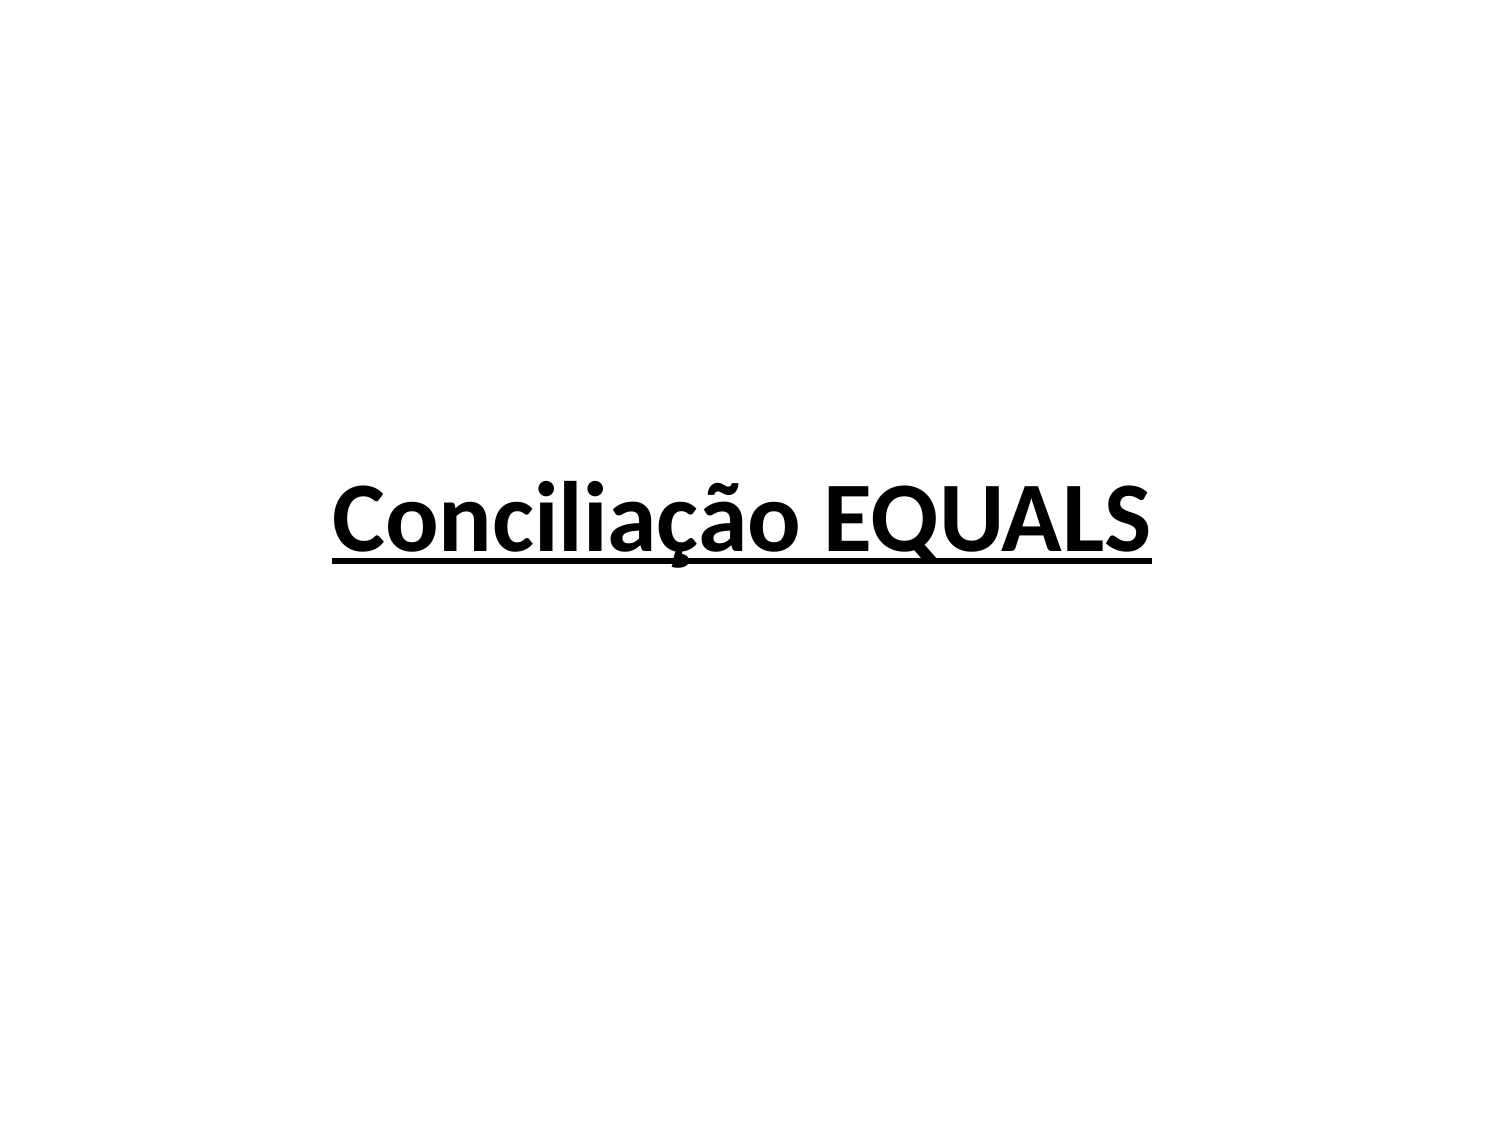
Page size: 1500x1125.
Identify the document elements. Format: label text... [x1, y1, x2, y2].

text_box Conciliação EQUALS [317, 444, 1168, 580]
